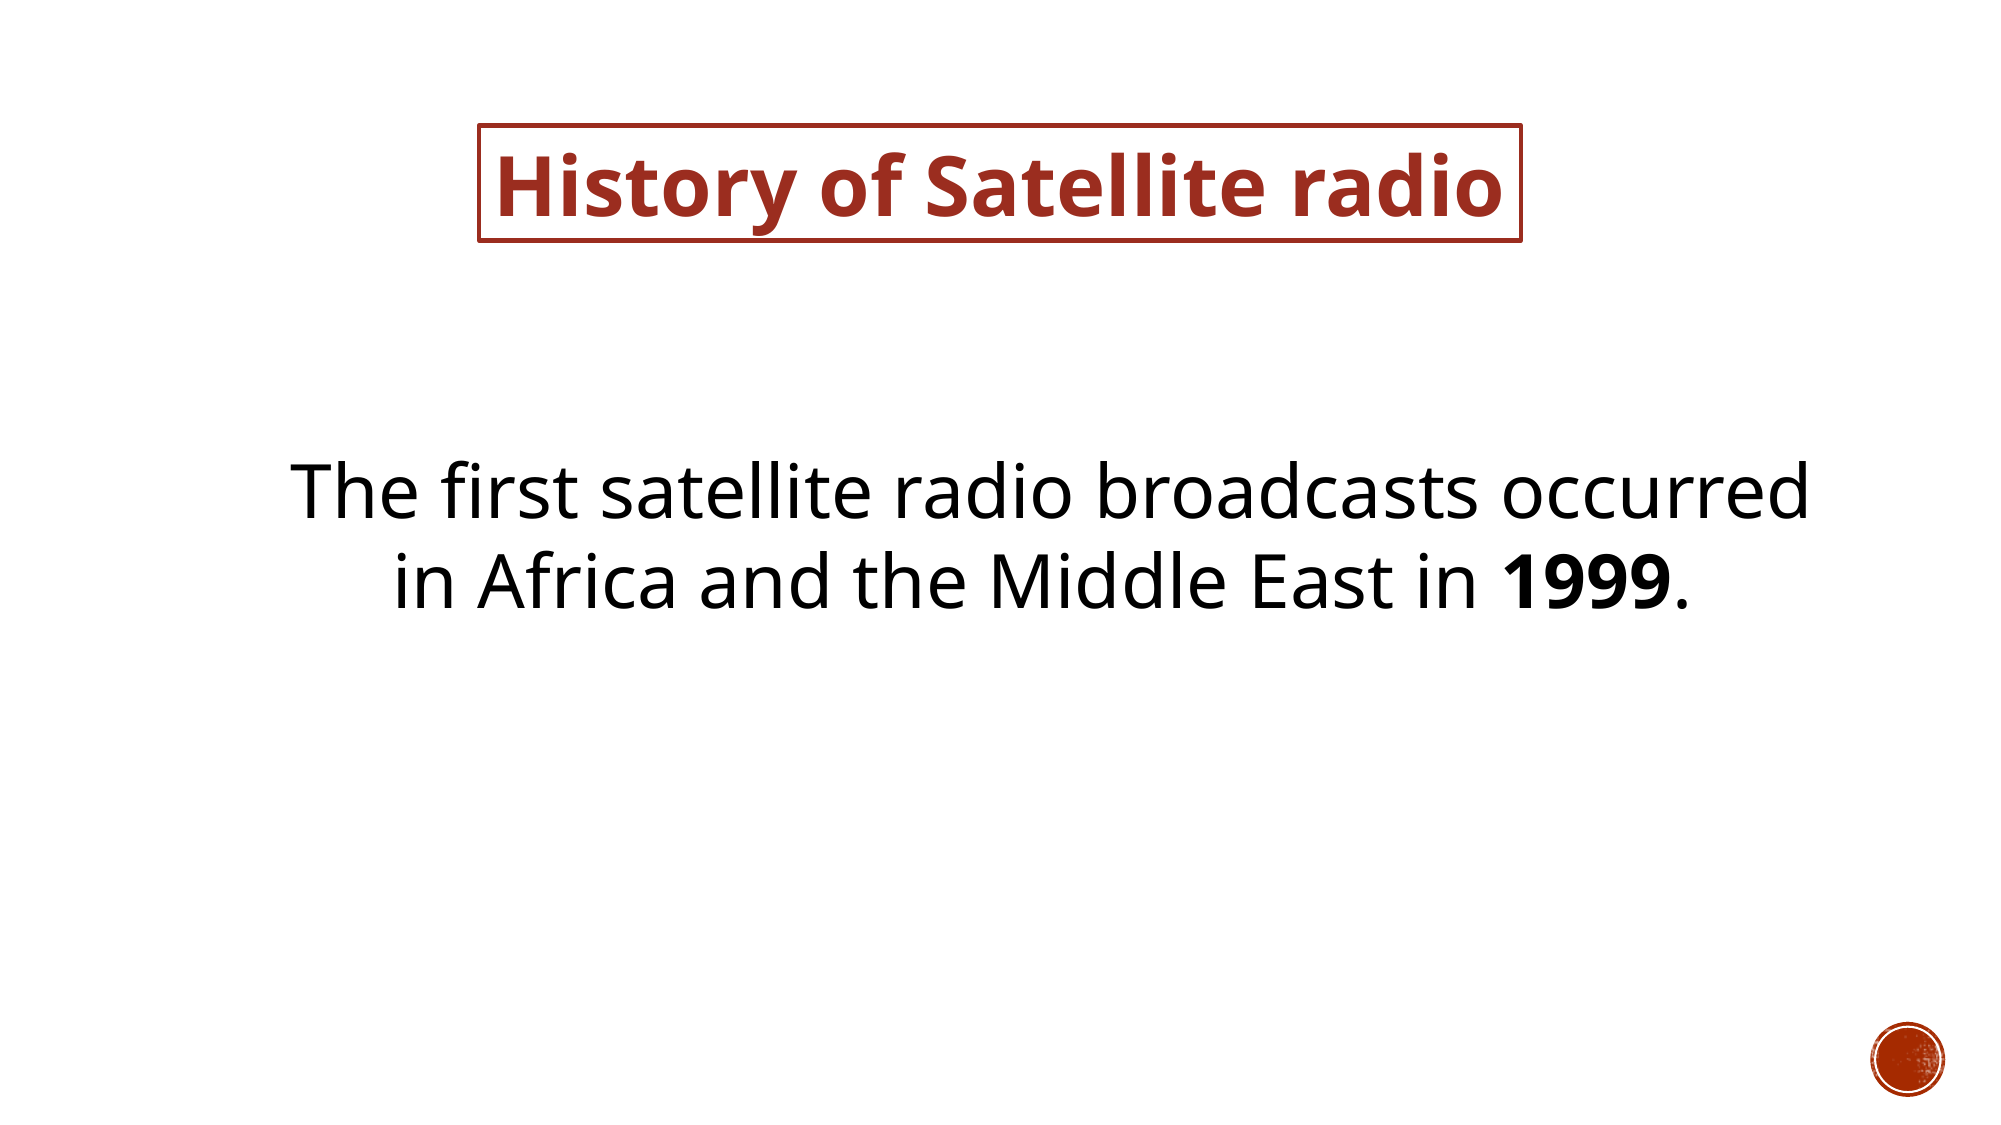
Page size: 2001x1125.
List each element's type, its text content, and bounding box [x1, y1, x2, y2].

text_box History of Satellite radio [479, 125, 1521, 241]
text_box The first satellite radio broadcasts occurred in Africa and the Middle East in 1999. [273, 436, 1832, 632]
